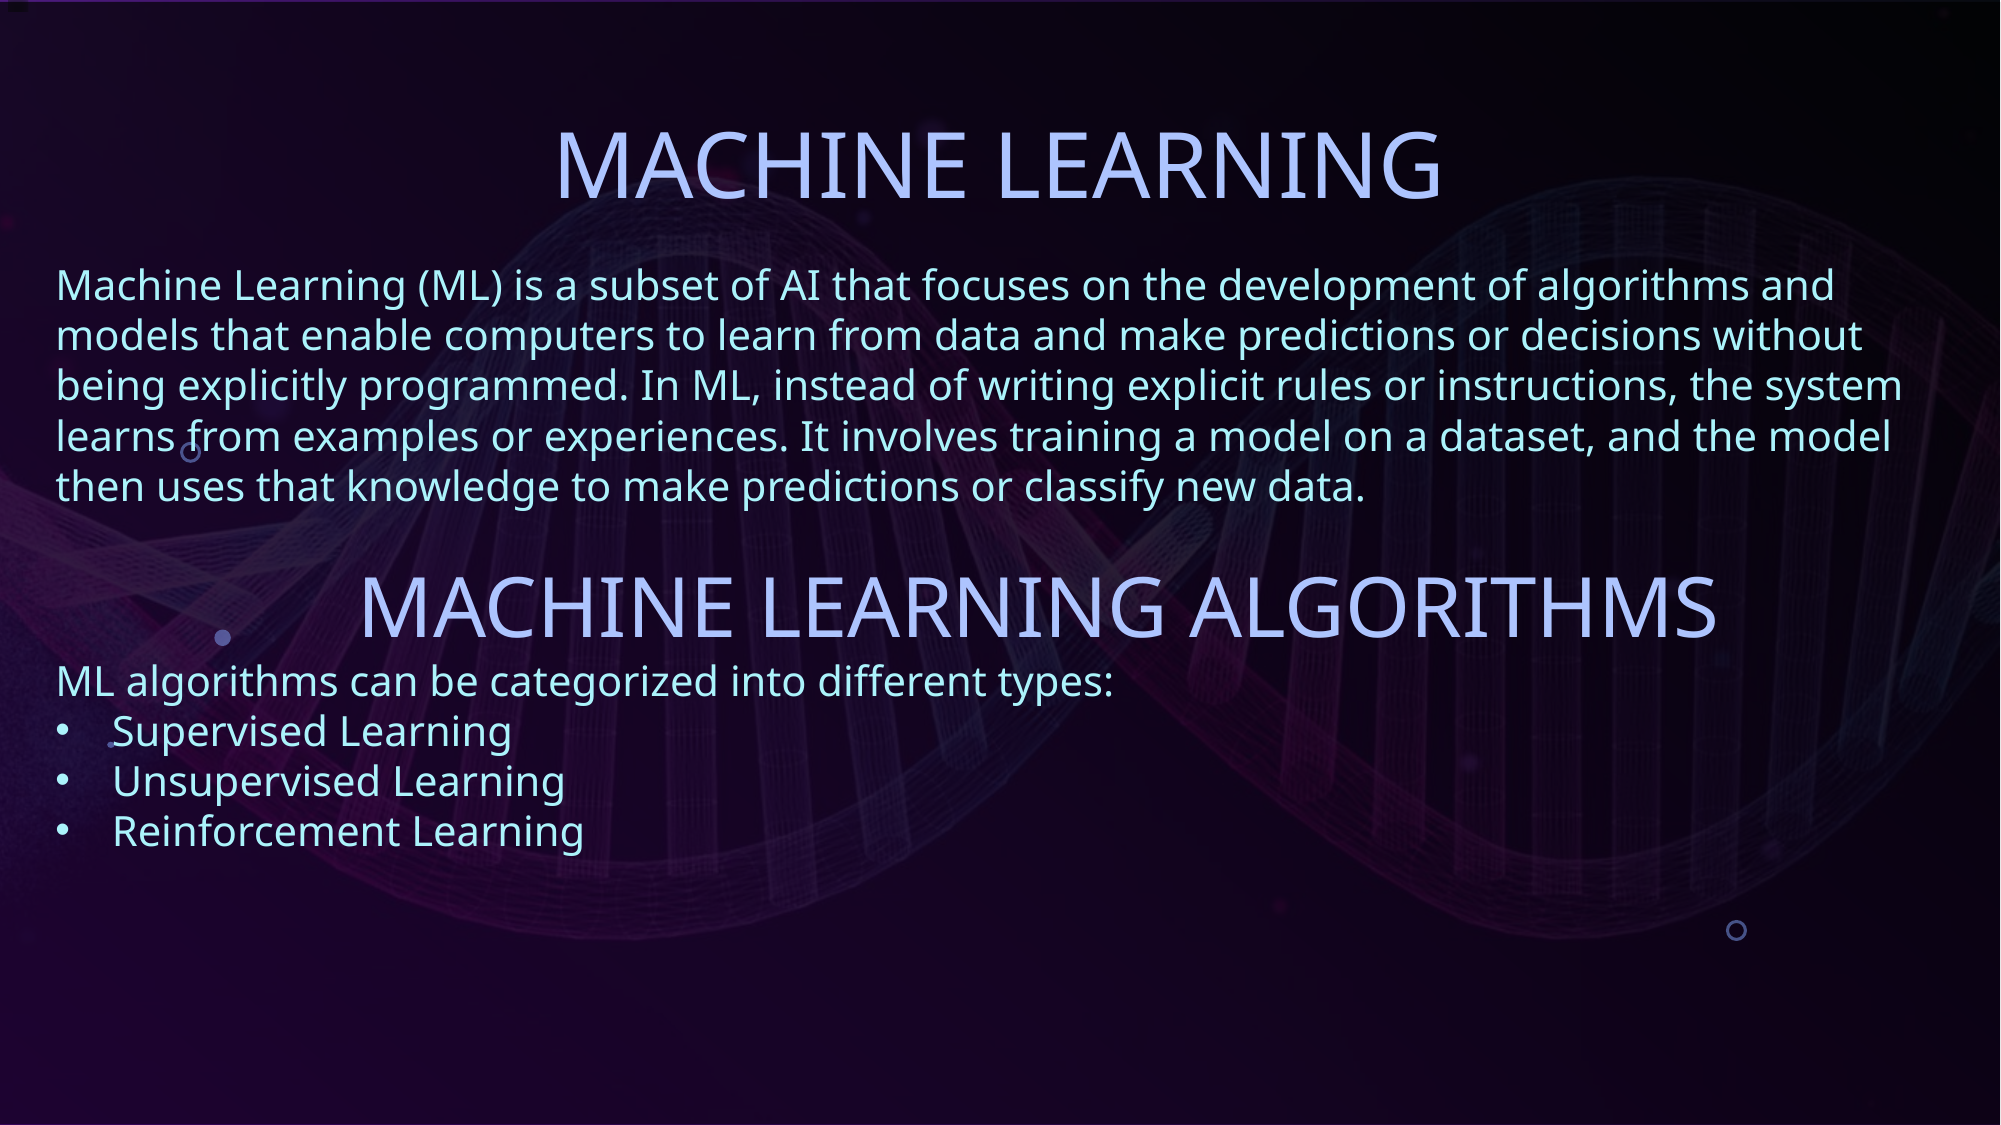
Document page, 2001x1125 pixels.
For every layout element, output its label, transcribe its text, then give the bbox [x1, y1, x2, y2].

text_box Machine Learning (ML) is a subset of AI that focuses on the development of algorithms and models that enable computers to learn from data and make predictions or decisions without being explicitly programmed. In ML, instead of writing explicit rules or instructions, the system learns from examples or experiences. It involves training a model on a dataset, and the model then uses that knowledge to make predictions or classify new data. MACHINE LEARNING ALGORITHMS ML algorithms can be categorized into different types: Supervised Learning Unsupervised Learning Reinforcement Learning [40, 251, 1971, 862]
title MACHINE LEARNING [137, 59, 1862, 251]
